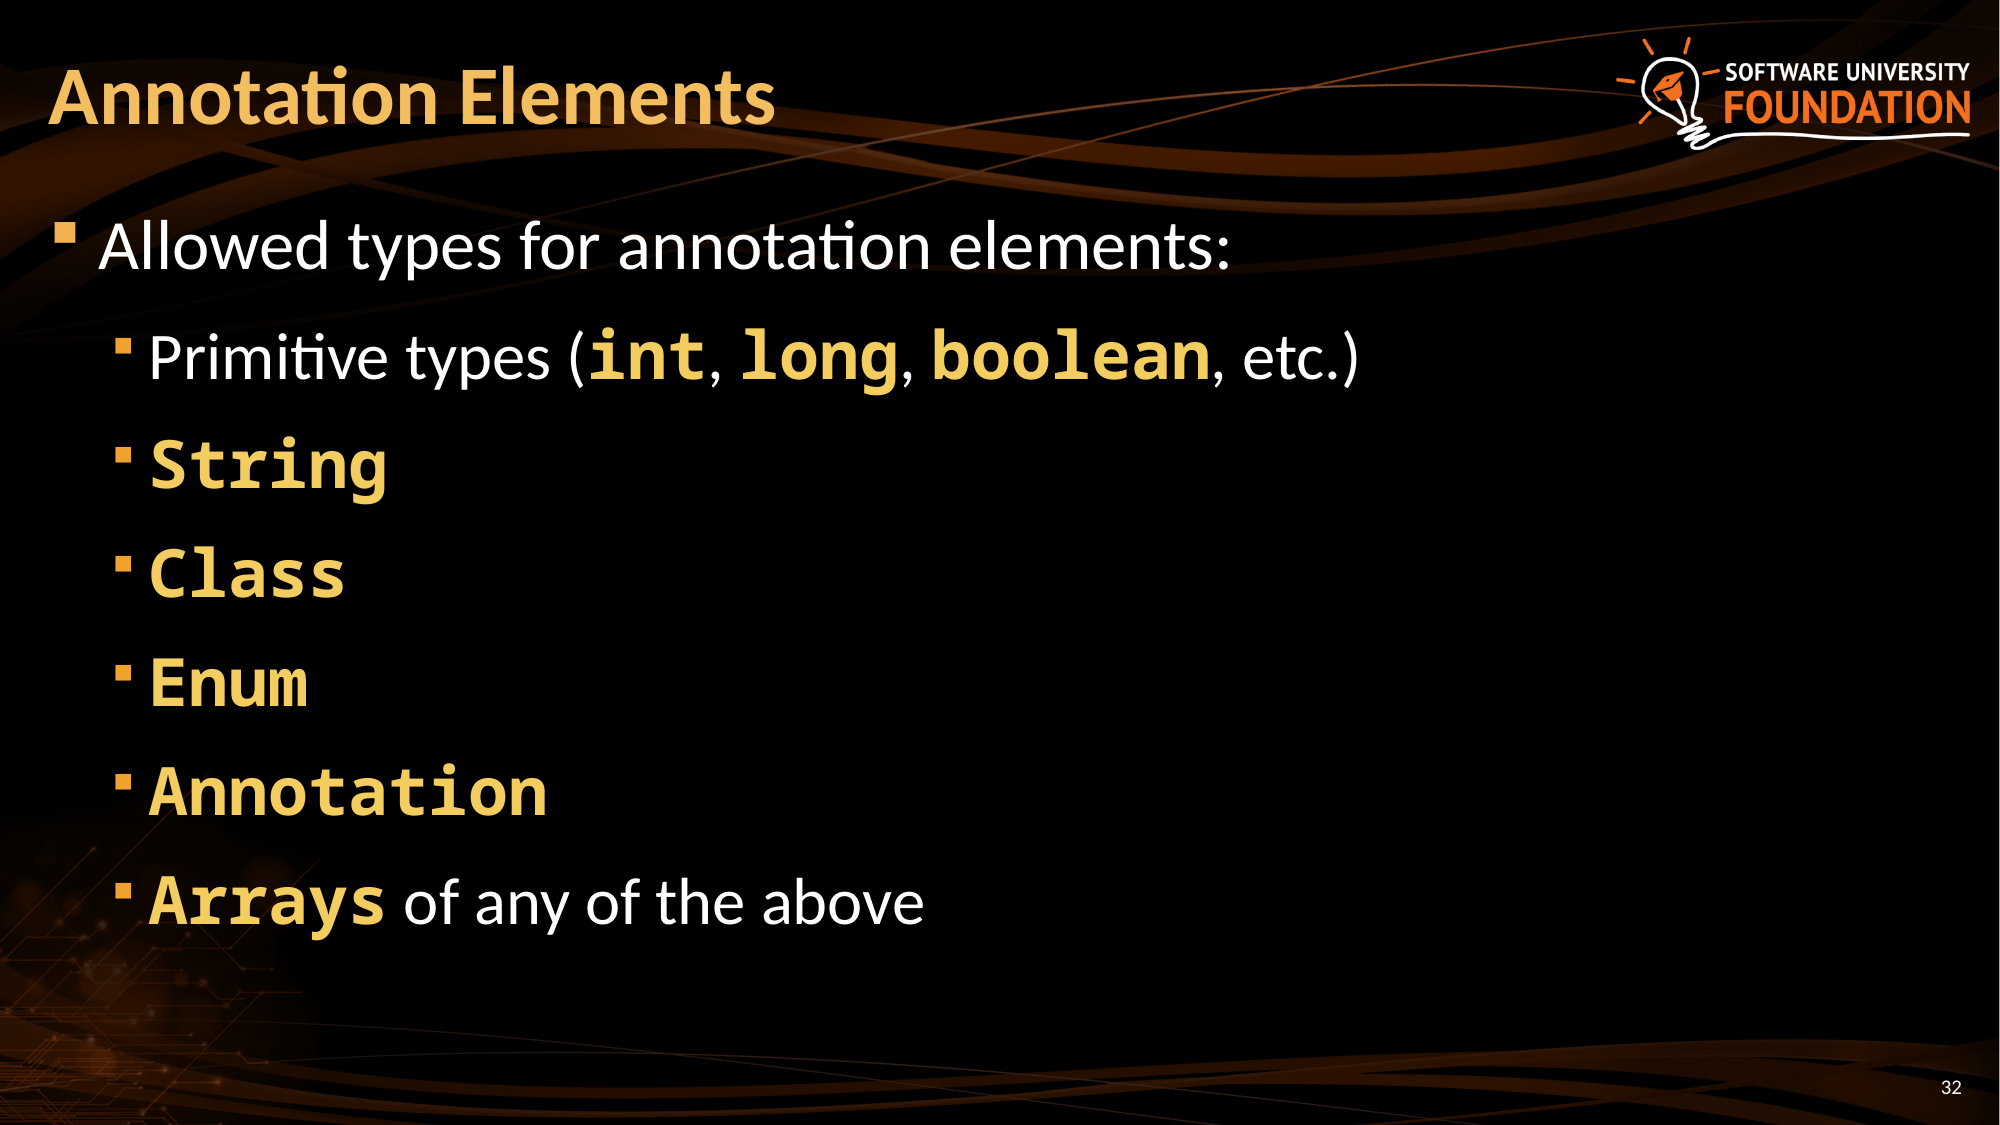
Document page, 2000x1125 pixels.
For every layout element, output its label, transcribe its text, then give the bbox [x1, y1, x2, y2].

slide_number 32 [1897, 1070, 1968, 1103]
title Annotation Elements [30, 6, 1602, 189]
list Allowed types for annotation elements: Primitive types (int, long, boolean, etc.) String Class Enum Annotation Arrays of any of the above [31, 188, 1968, 1103]
picture [0, 0, 2000, 1125]
